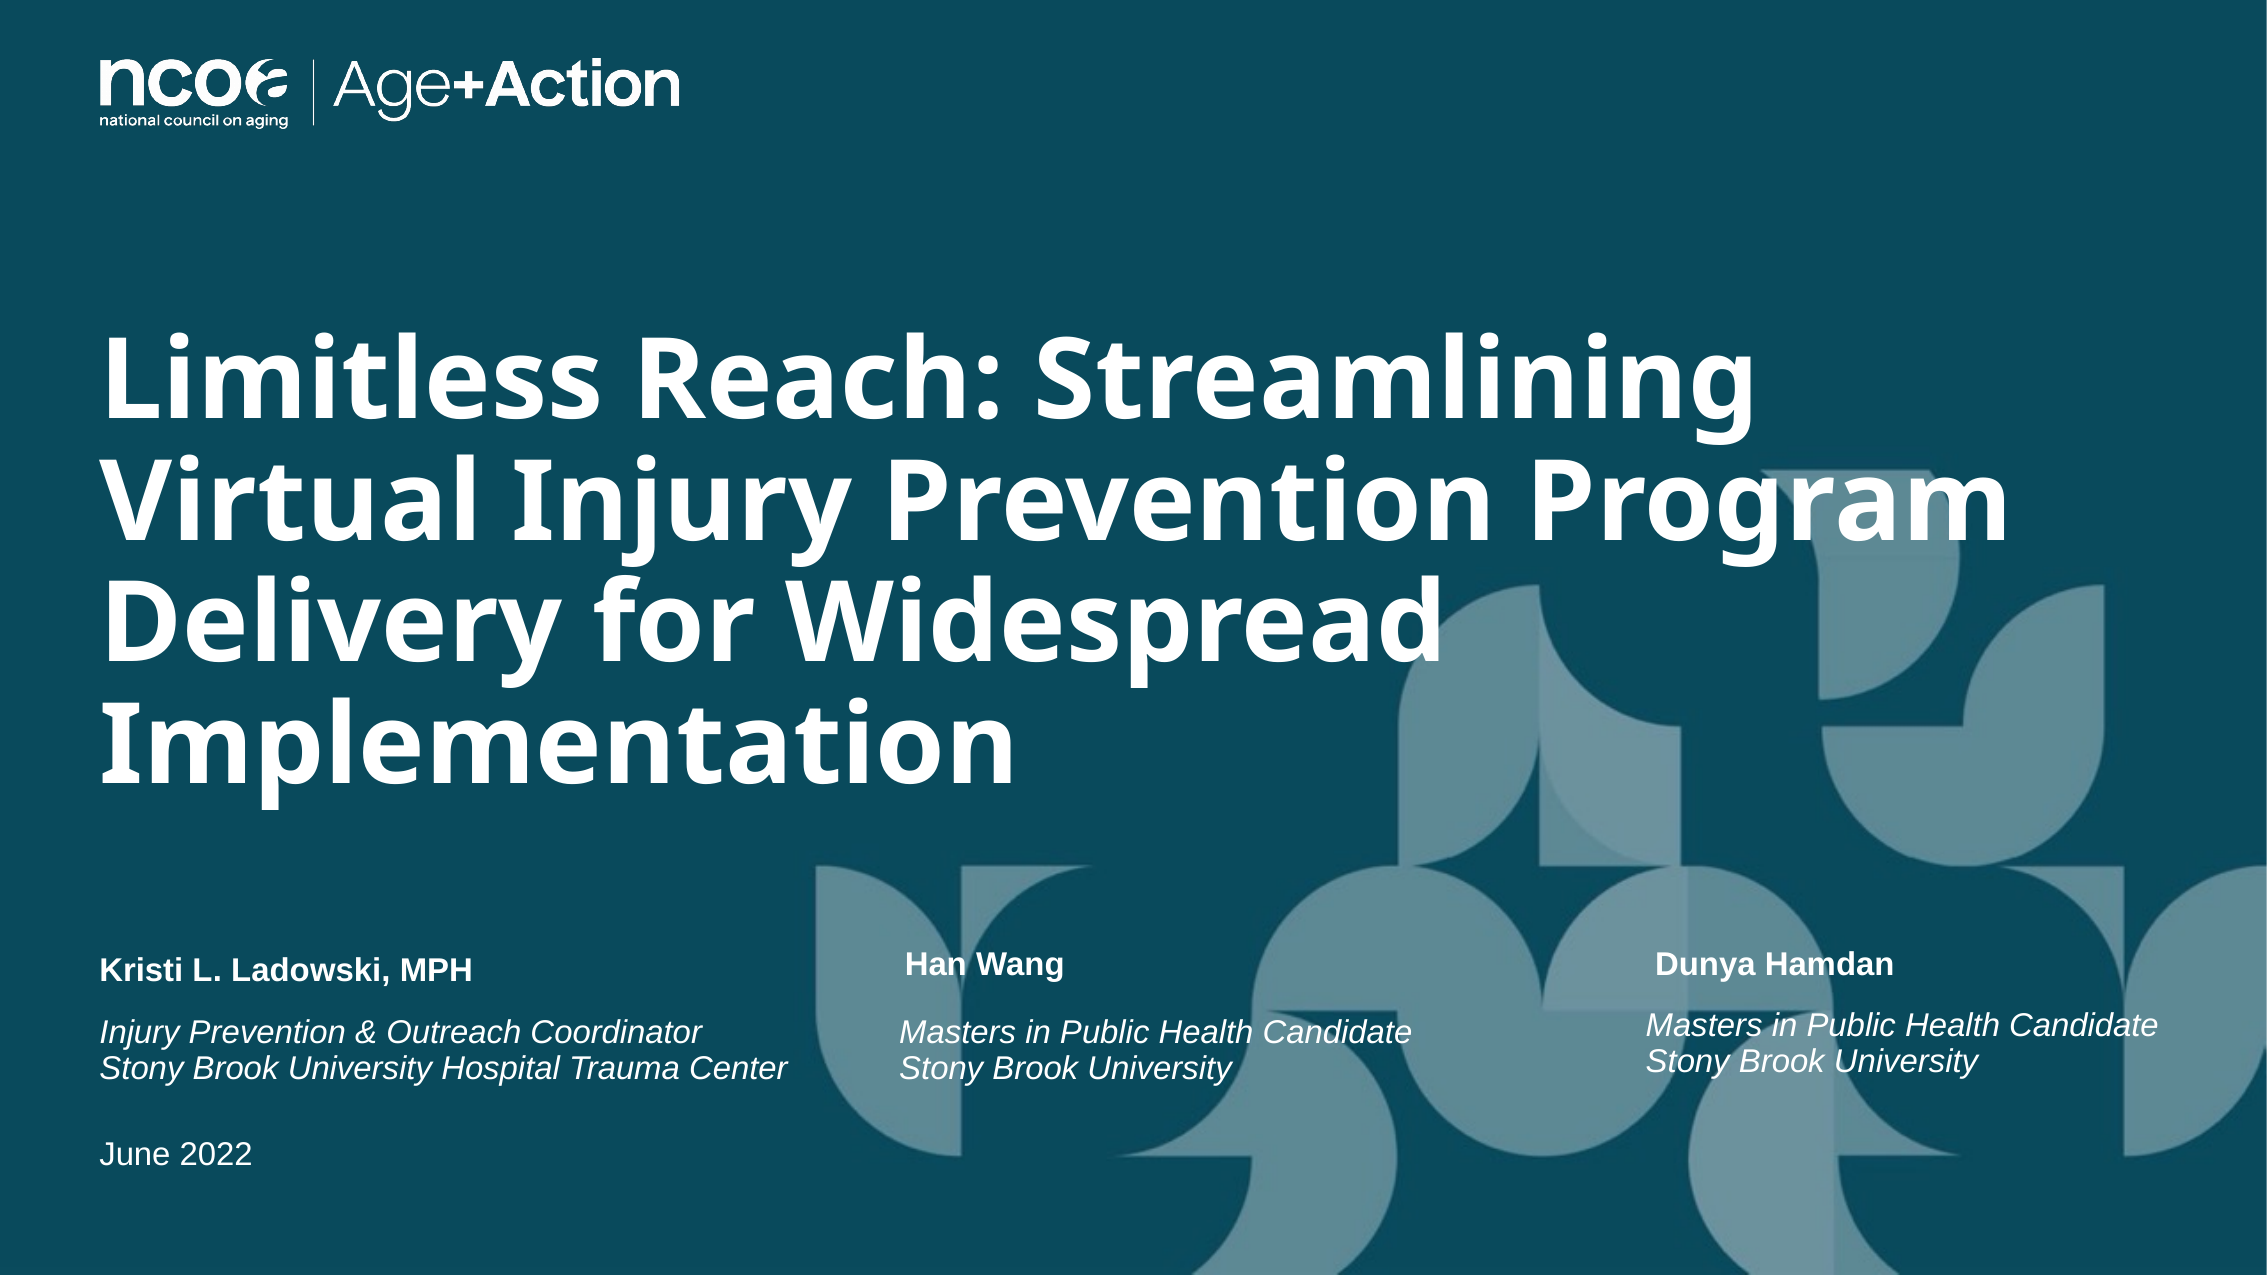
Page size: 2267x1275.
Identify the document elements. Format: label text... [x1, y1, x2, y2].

picture [0, 0, 2267, 1275]
text_box Masters in Public Health Candidate Stony Brook University [899, 1015, 1609, 1081]
text_box Masters in Public Health Candidate Stony Brook University [1645, 1008, 2267, 1073]
list June 2022 [99, 1137, 1111, 1202]
text_box Dunya Hamdan [1655, 947, 2267, 1008]
list Kristi L. Ladowski, MPH [99, 953, 809, 1015]
list Injury Prevention & Outreach Coordinator Stony Brook University Hospital Trauma Center [99, 1015, 809, 1081]
text_box Han Wang [904, 947, 1615, 1010]
list Limitless Reach: Streamlining Virtual Injury Prevention Program Delivery for Widespread Implementation [99, 321, 2113, 580]
